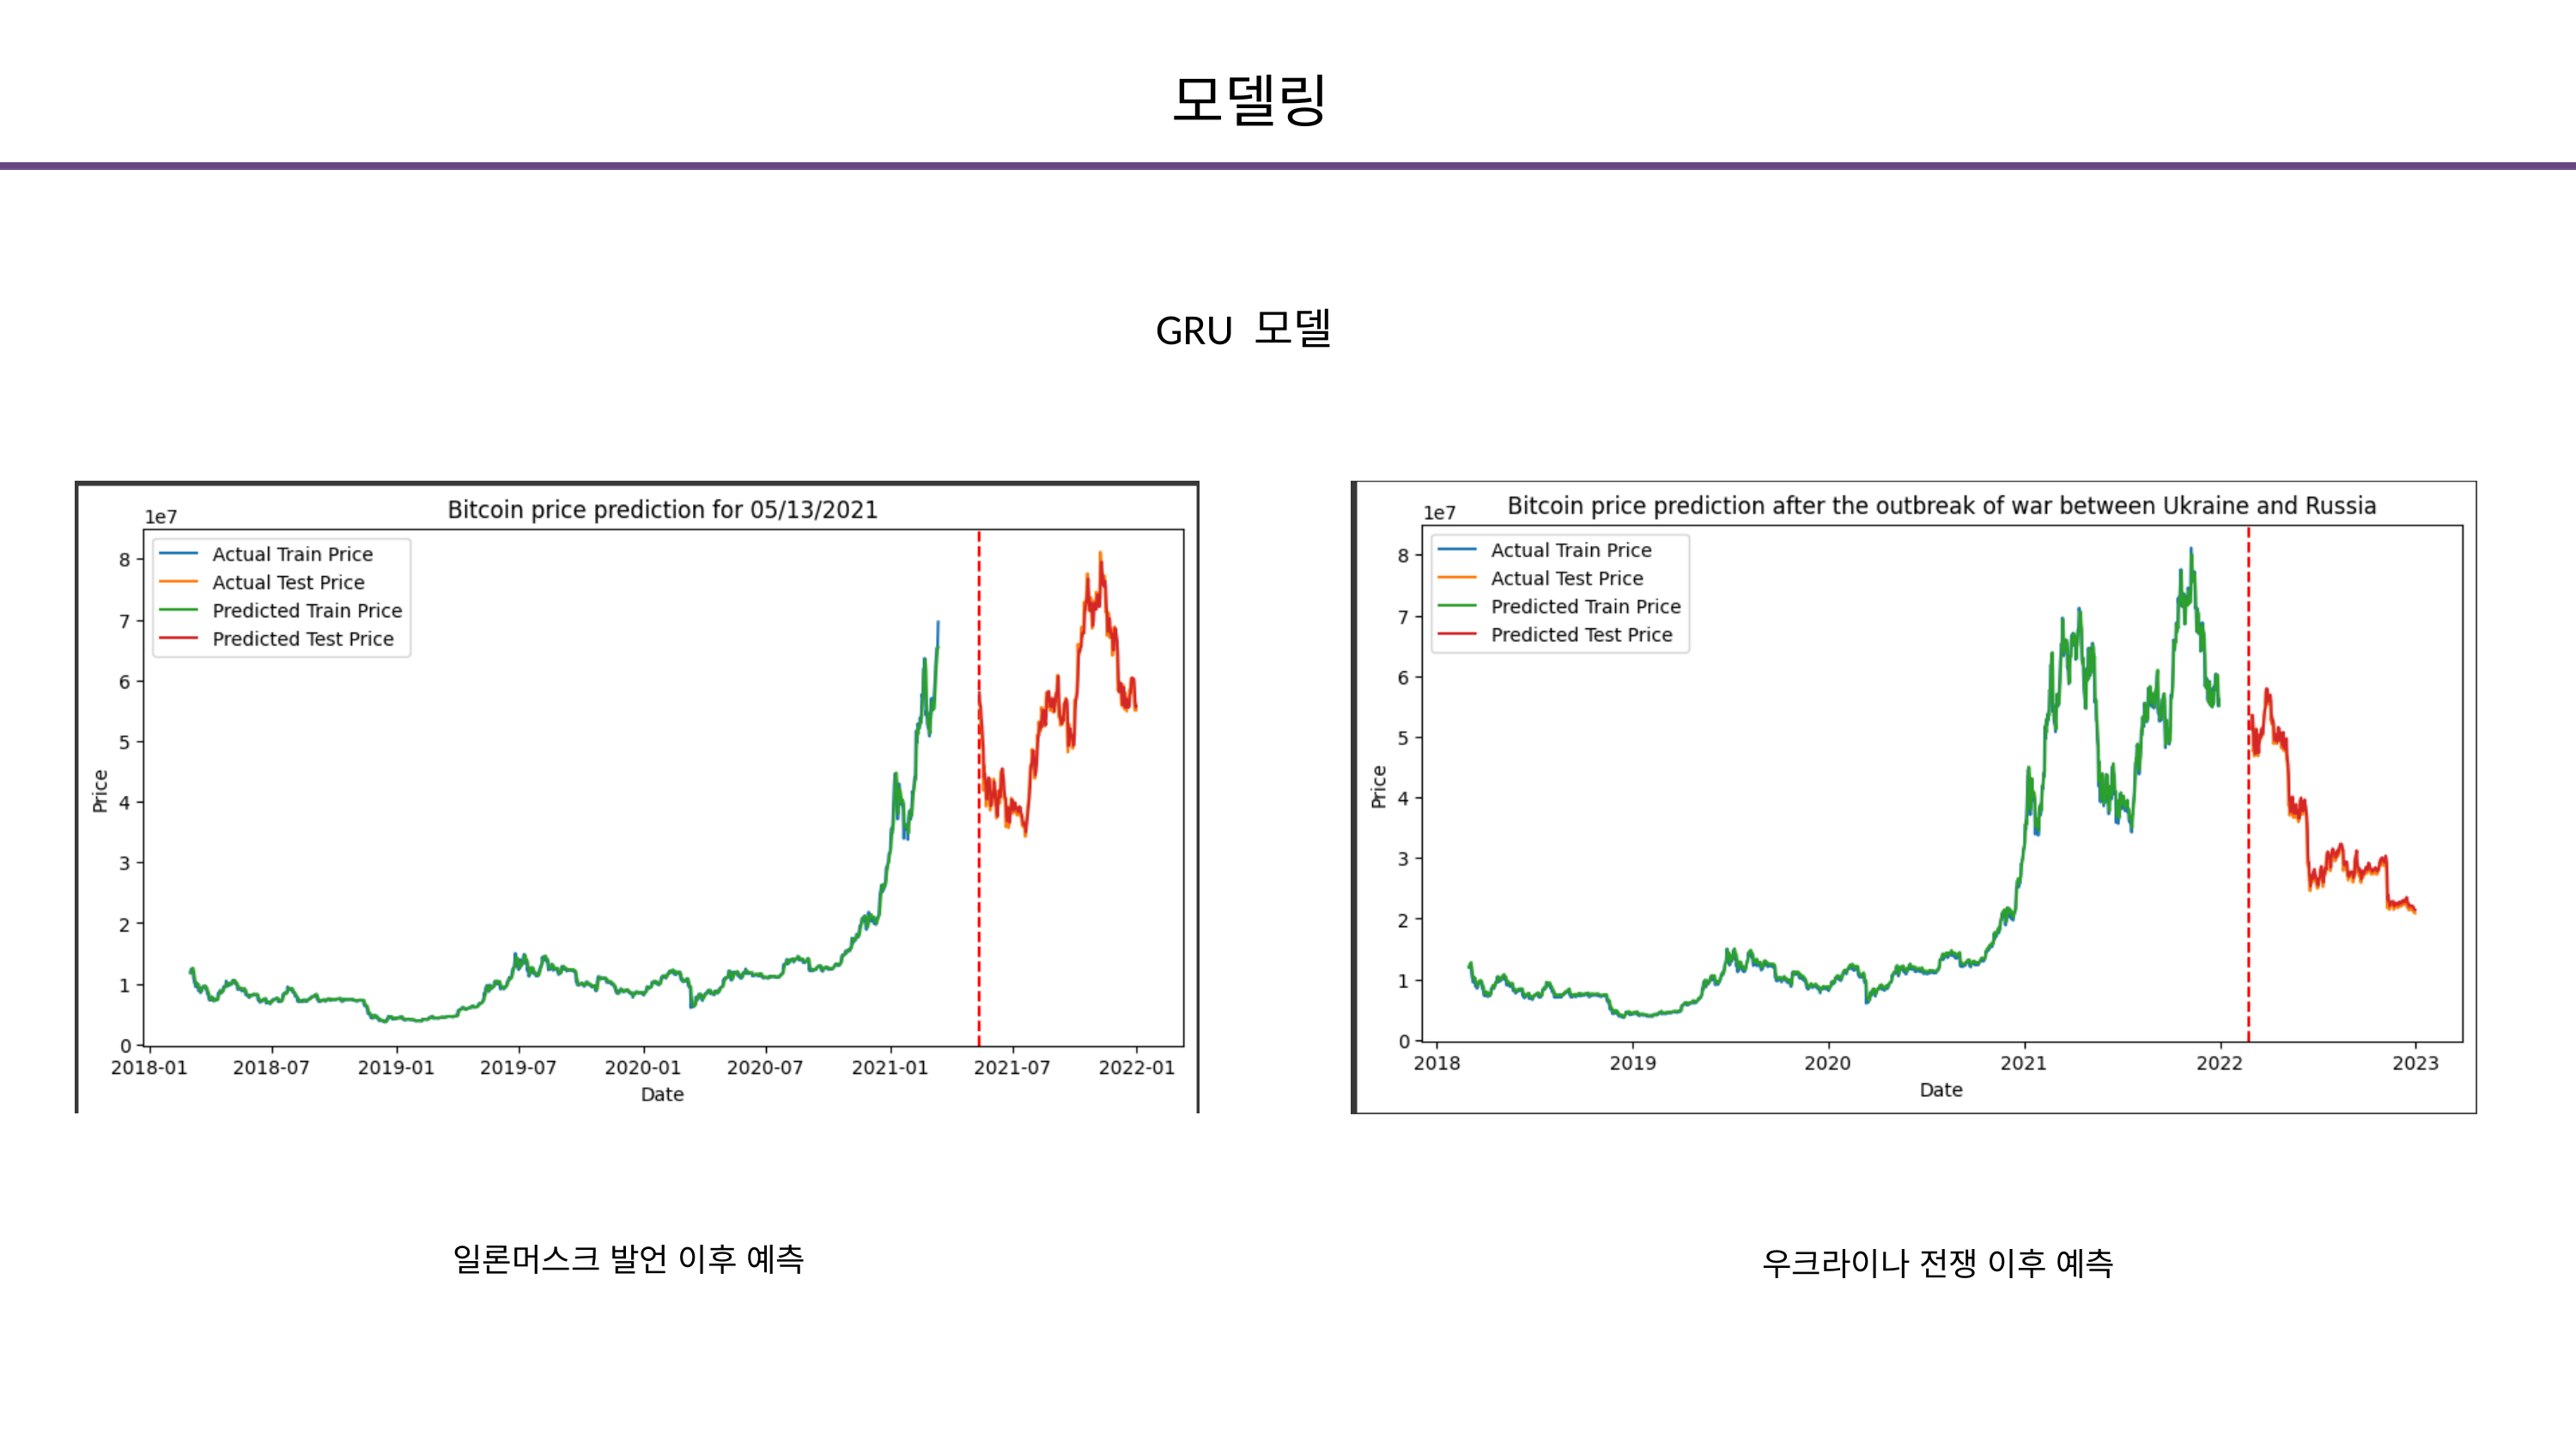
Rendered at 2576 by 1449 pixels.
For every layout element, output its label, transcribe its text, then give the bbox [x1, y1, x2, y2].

text_box 우크라이나 전쟁 이후 예측 [1749, 1237, 2372, 1289]
text_box 모델링 [1158, 58, 1546, 141]
text_box 일론머스크 발언 이후 예측 [440, 1233, 999, 1285]
text_box GRU 모델 [1143, 294, 1948, 360]
picture [1351, 481, 2477, 1115]
picture [75, 481, 1200, 1113]
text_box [0, 162, 2576, 170]
